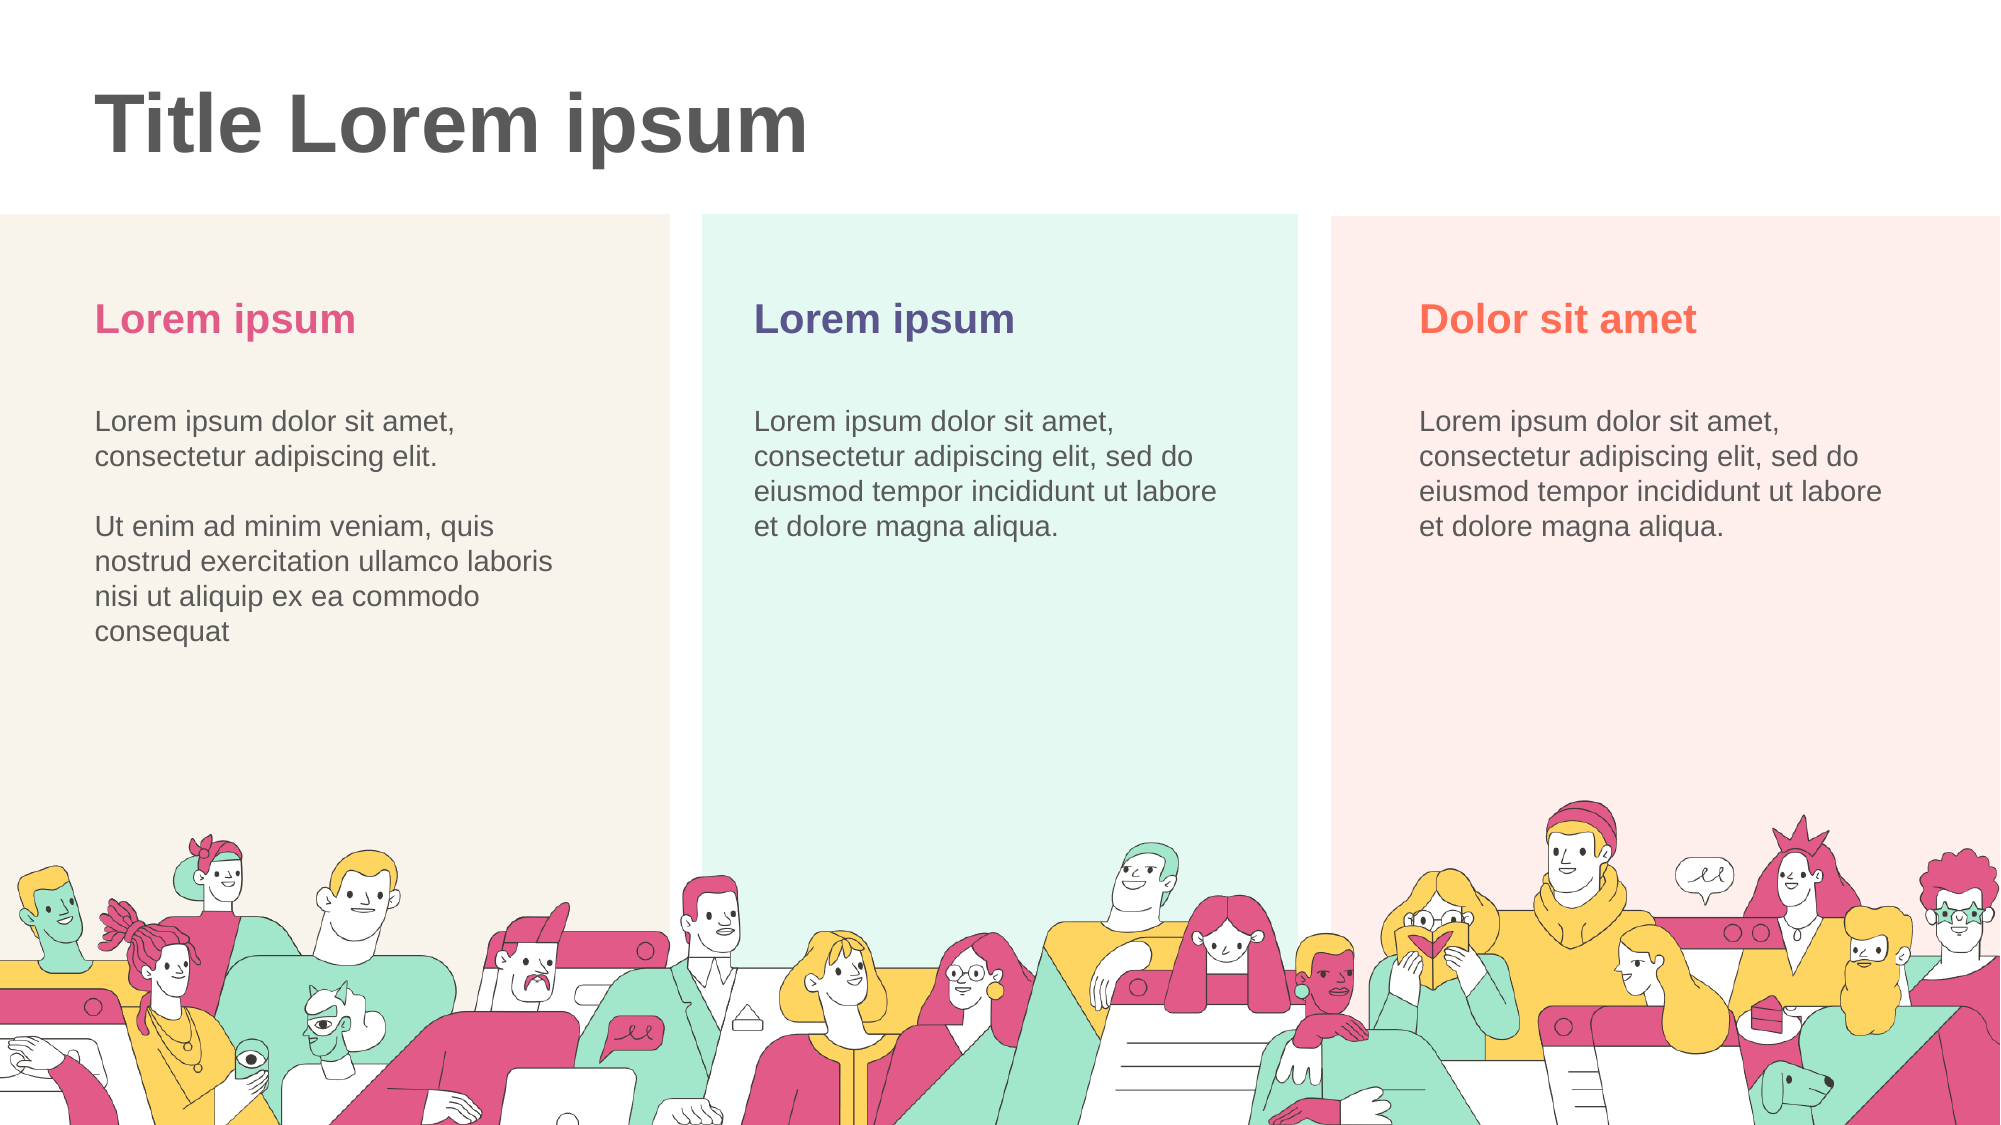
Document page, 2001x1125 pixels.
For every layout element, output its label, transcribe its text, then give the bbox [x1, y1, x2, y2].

picture [0, 213, 2000, 1125]
text_box Title Lorem ipsum [79, 61, 1733, 195]
